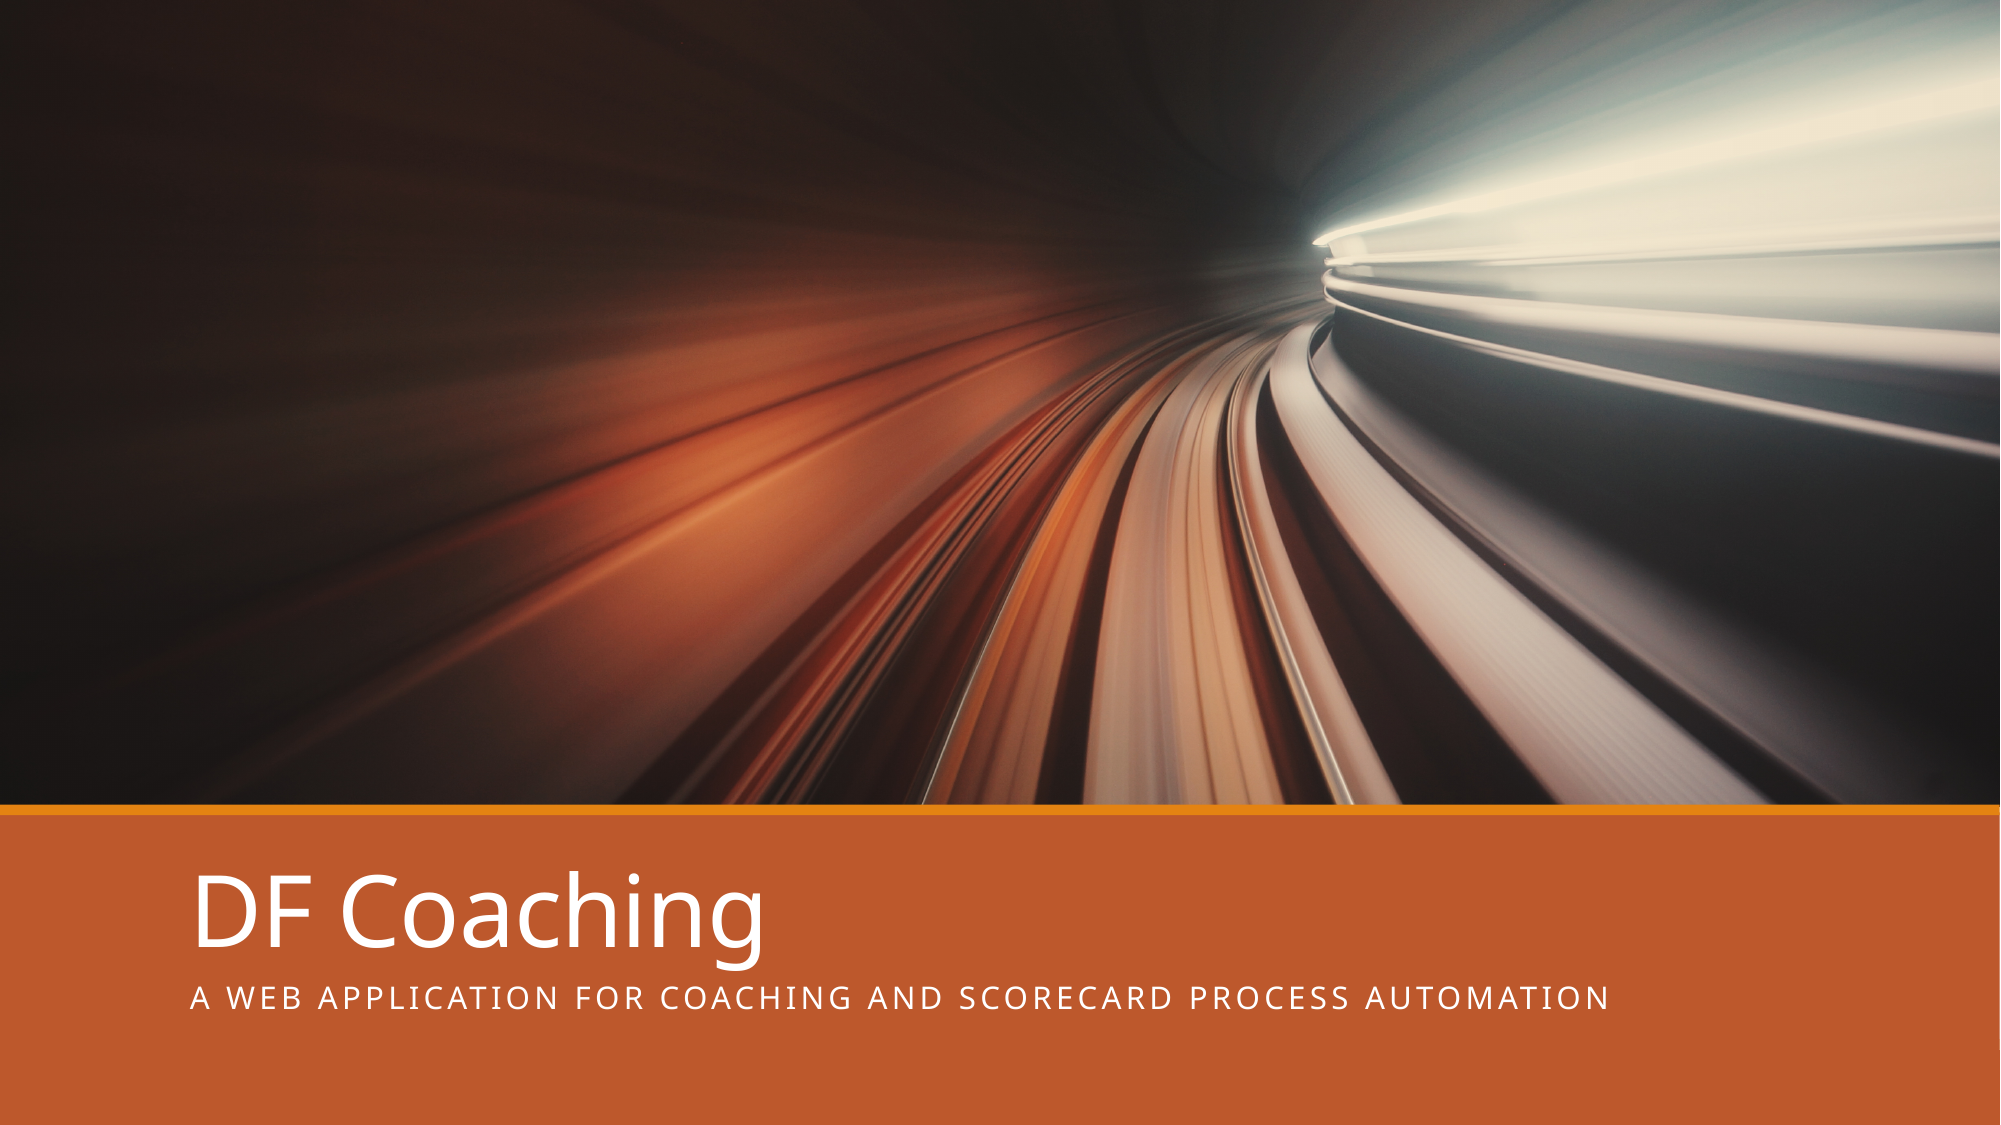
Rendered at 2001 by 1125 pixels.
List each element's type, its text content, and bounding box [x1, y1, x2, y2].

subtitle A web application for coaching and scorecard process automation [174, 975, 1825, 1065]
title DF Coaching [174, 840, 1825, 975]
text_box [0, 816, 2000, 1125]
picture [0, 0, 2000, 807]
